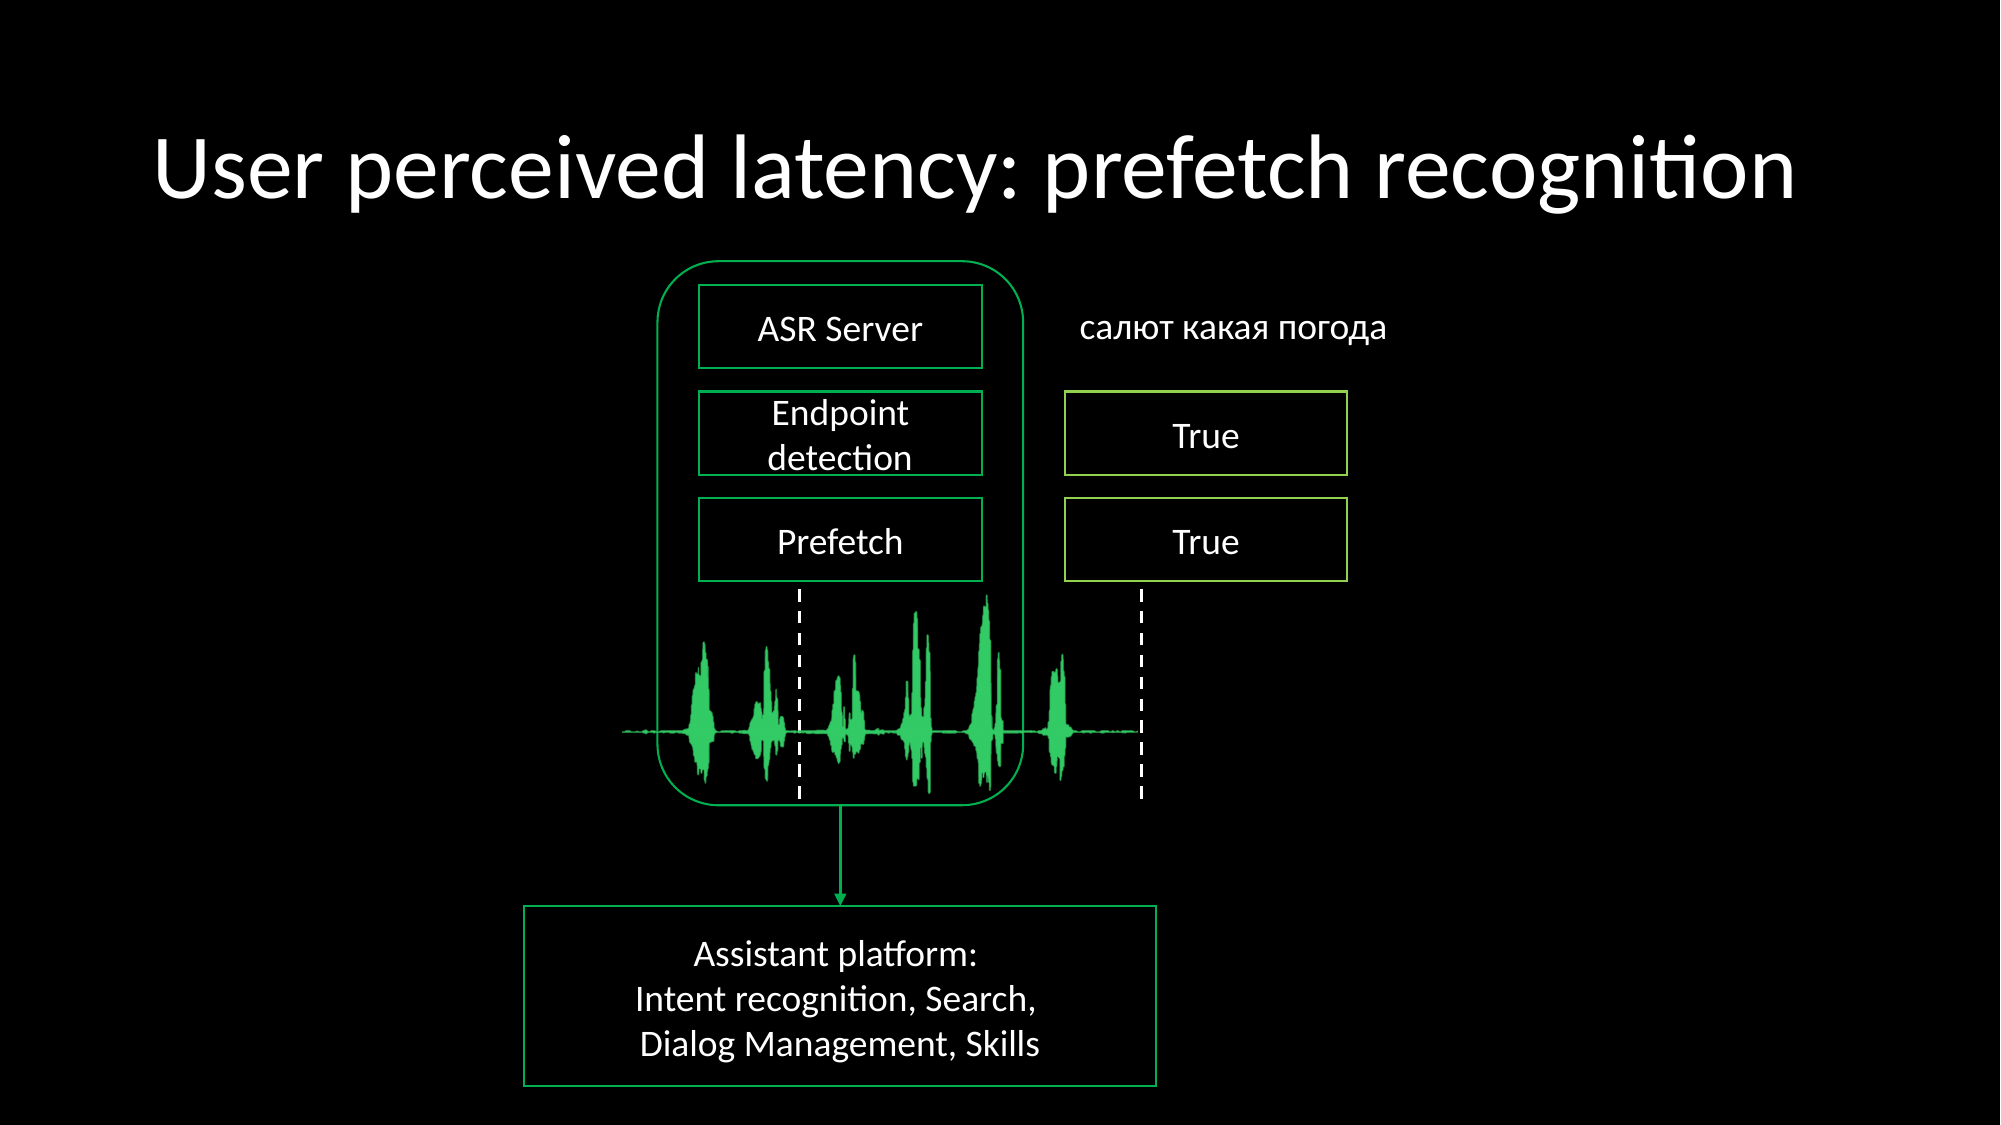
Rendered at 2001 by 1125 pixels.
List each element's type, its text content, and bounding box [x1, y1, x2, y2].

text_box [657, 261, 1024, 584]
text_box Assistant platform: Intent recognition, Search, Dialog Management, Skills [524, 906, 1157, 1087]
picture [621, 585, 1139, 800]
text_box True [1064, 498, 1348, 582]
text_box Endpoint detection [698, 391, 982, 475]
text_box True [1064, 391, 1348, 475]
text_box User perceived latency: prefetch recognition [137, 59, 1863, 278]
text_box Prefetch [698, 498, 982, 582]
text_box салют какая погода [1064, 283, 1650, 367]
text_box ASR Server [698, 284, 982, 368]
